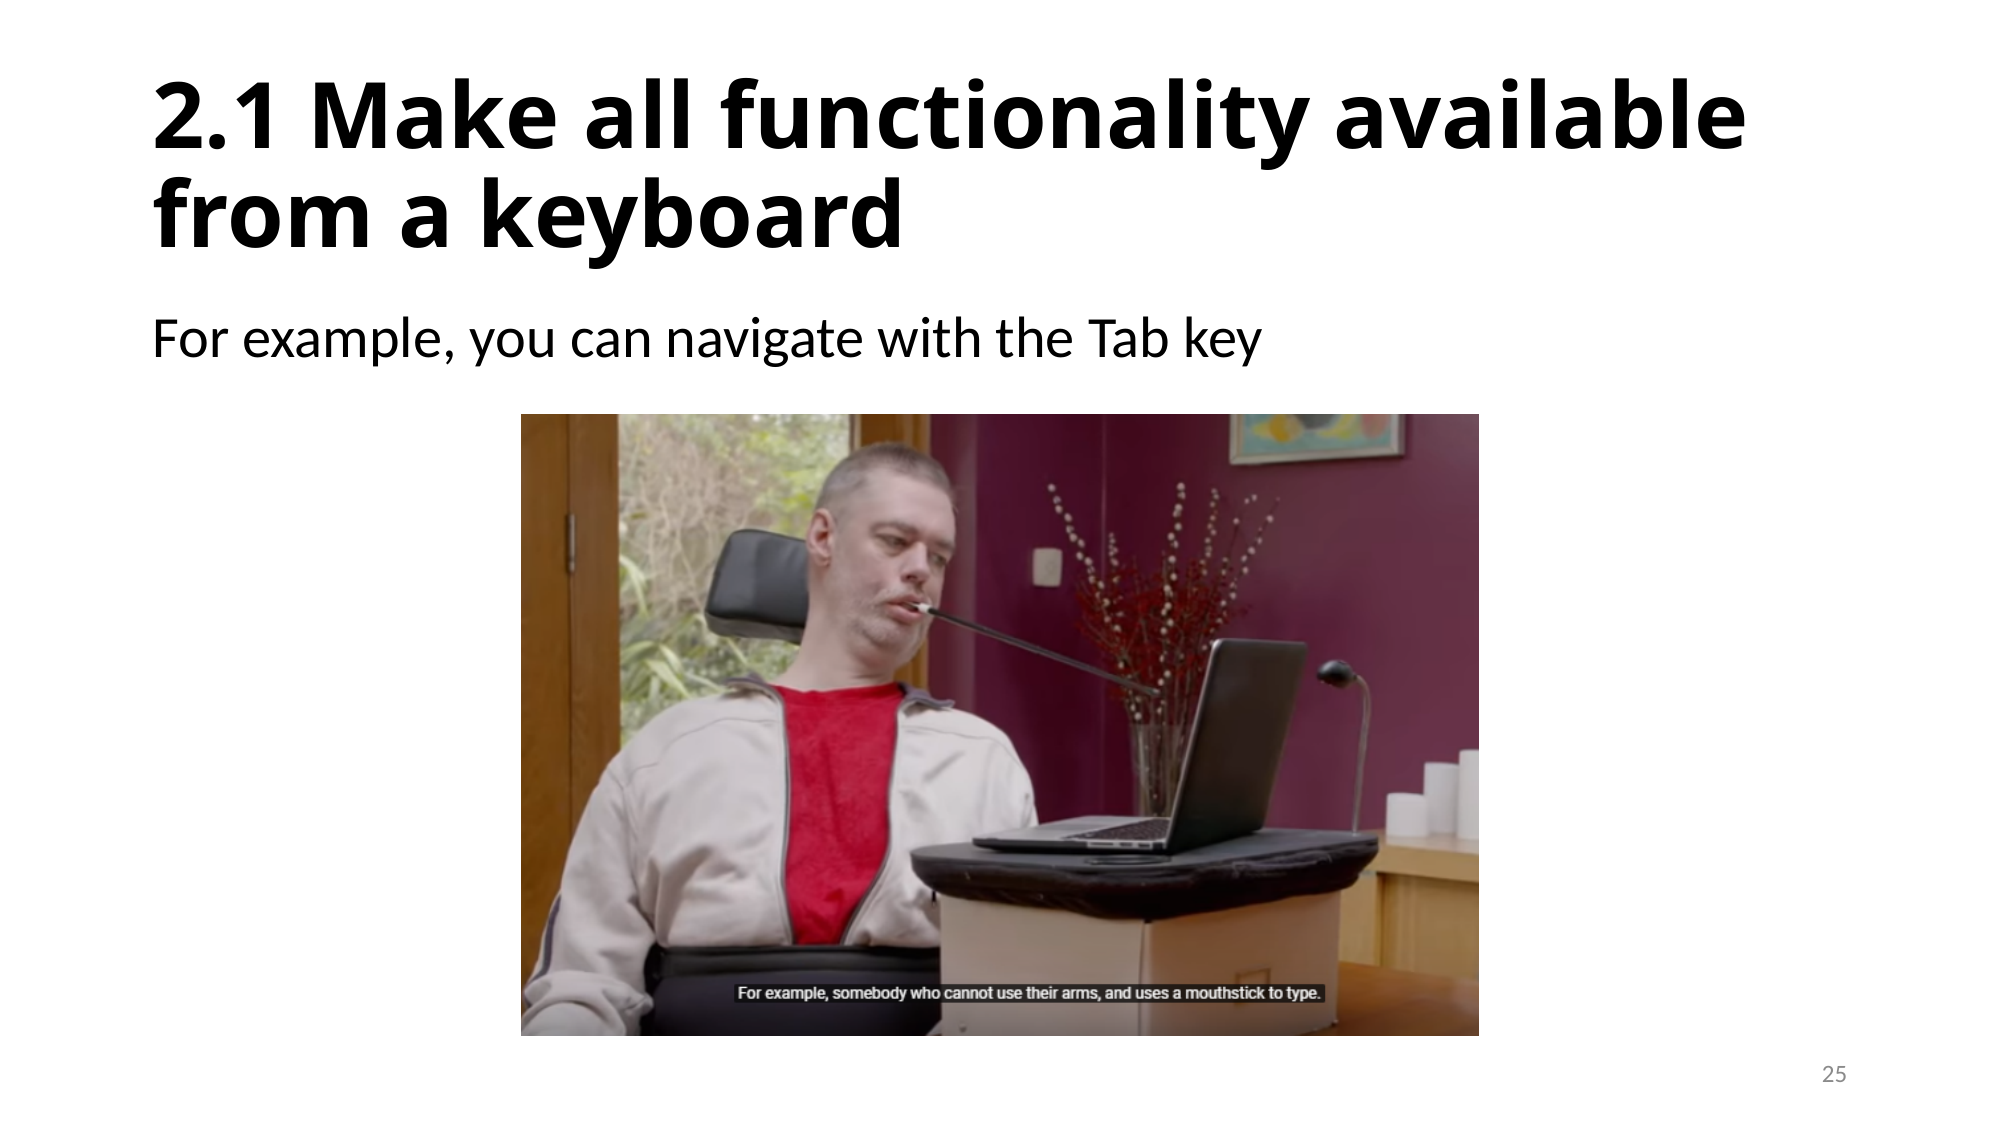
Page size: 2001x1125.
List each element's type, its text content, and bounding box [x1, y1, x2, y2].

list For example, you can navigate with the Tab key [137, 299, 1863, 1014]
picture [521, 414, 1479, 1036]
title 2.1 Make all functionality available from a keyboard [137, 59, 1863, 278]
slide_number 25 [1412, 1042, 1863, 1103]
